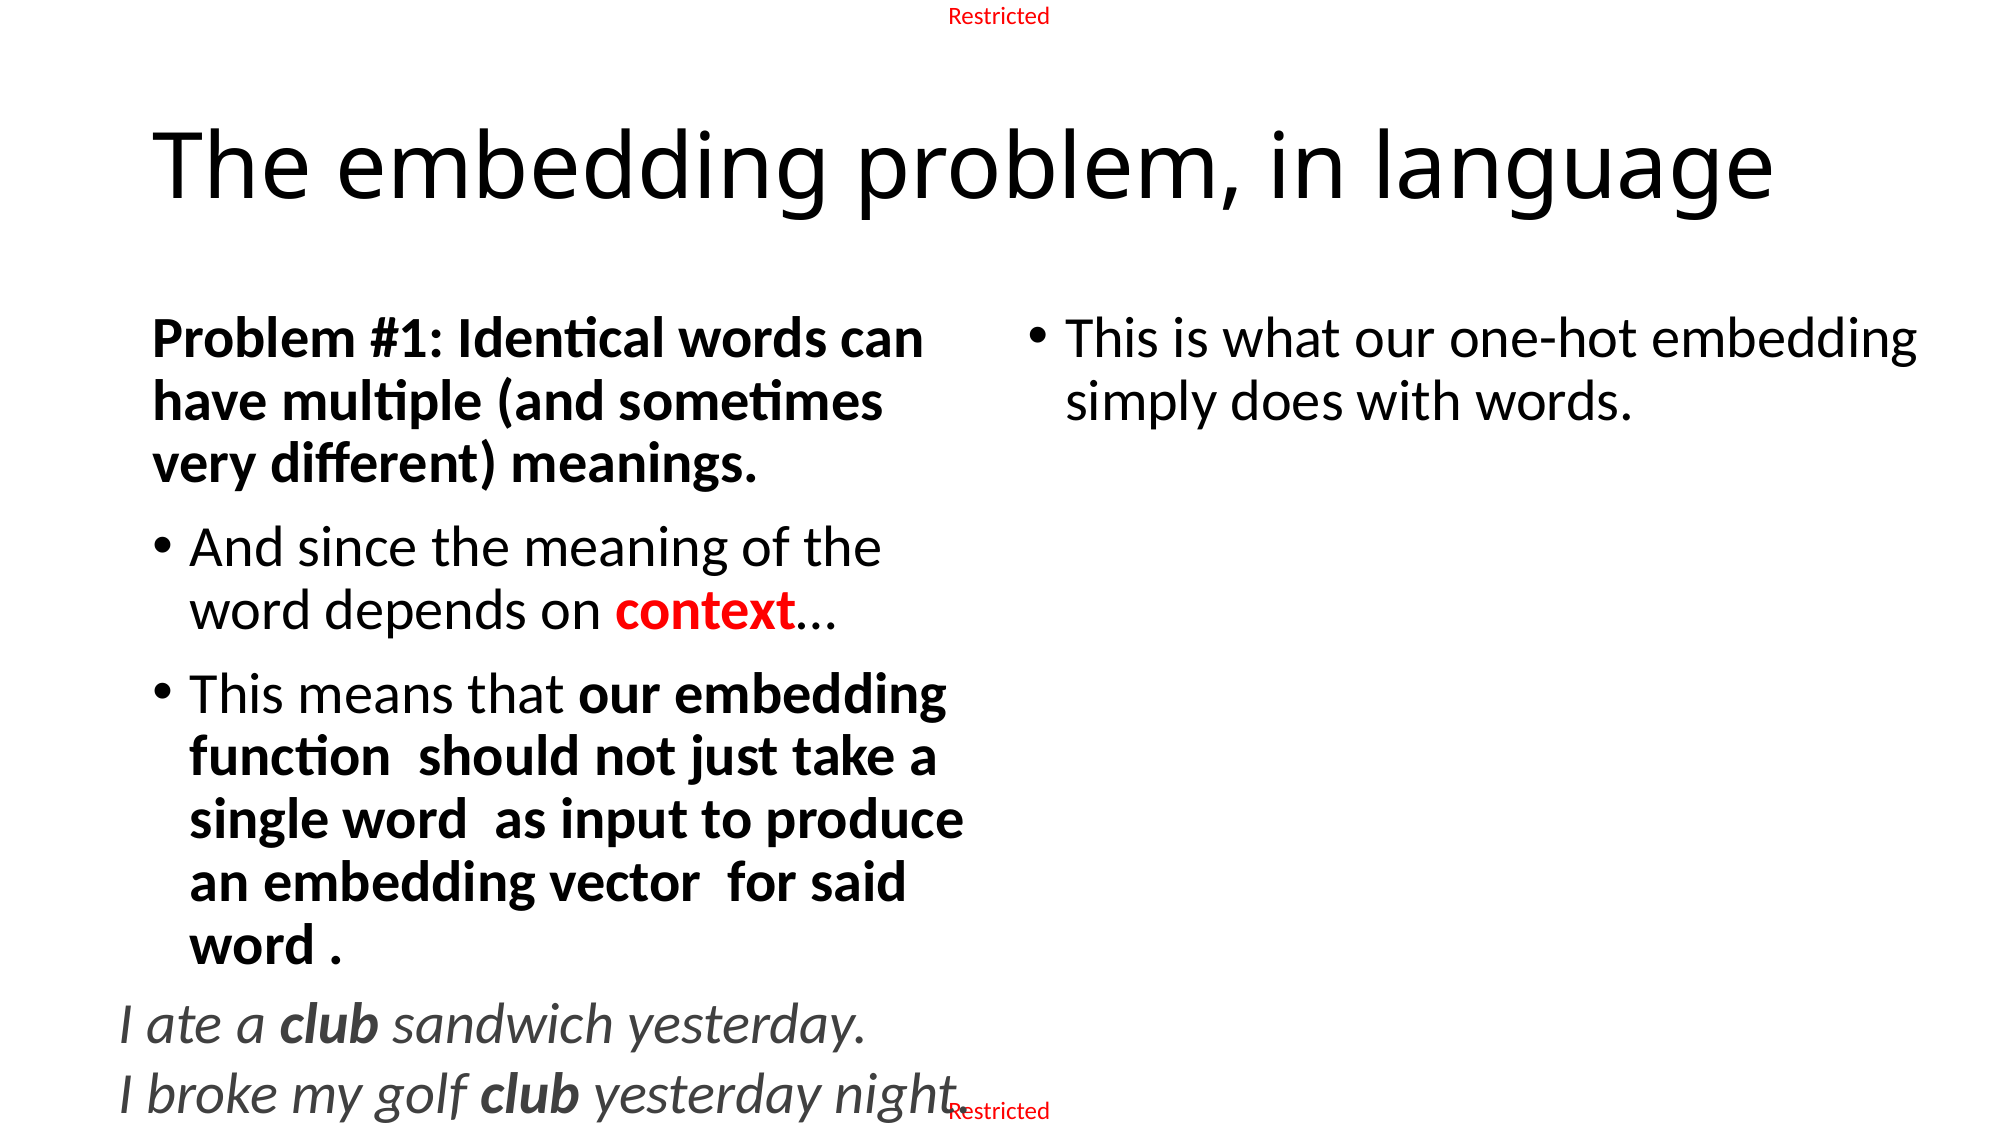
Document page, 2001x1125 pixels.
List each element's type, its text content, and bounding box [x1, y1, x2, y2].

title The embedding problem, in language [137, 59, 1863, 278]
text_box I ate a club sandwich yesterday. I broke my golf club yesterday night. [103, 977, 1022, 1125]
